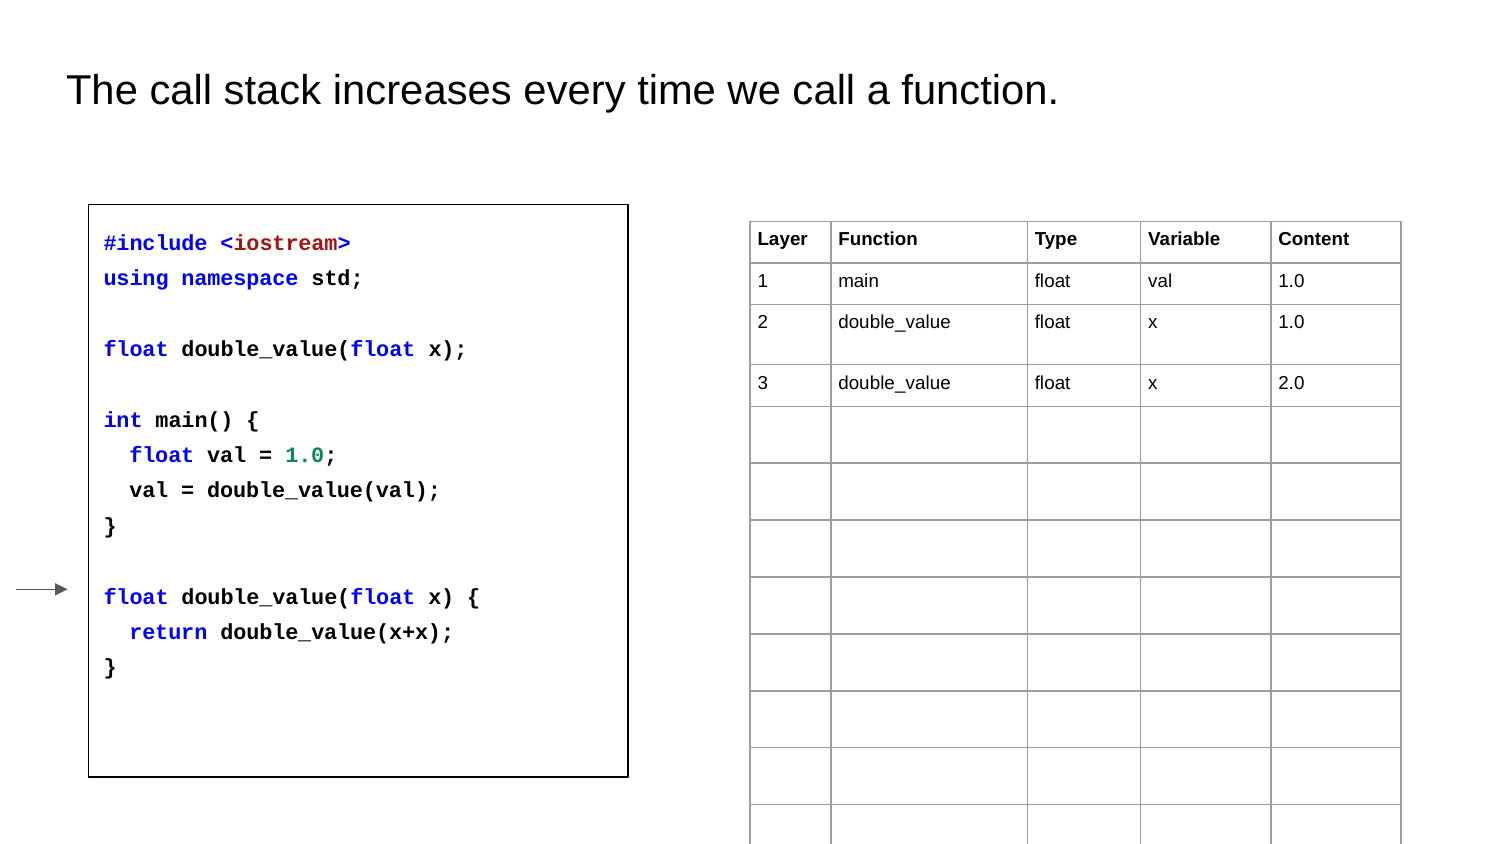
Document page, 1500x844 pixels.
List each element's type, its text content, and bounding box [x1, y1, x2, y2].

table_cell 1.0 [1272, 305, 1400, 364]
table_cell [832, 407, 1027, 462]
table_cell [1141, 407, 1270, 462]
table_cell val [1141, 264, 1270, 304]
table_cell [751, 578, 830, 633]
table_cell [832, 521, 1027, 576]
table_cell x [1141, 305, 1270, 364]
table_cell [1028, 748, 1140, 804]
table_cell [1028, 464, 1140, 519]
table_cell [1272, 748, 1400, 804]
table_cell [1272, 578, 1400, 633]
table_cell [1028, 578, 1140, 633]
table_cell 2 [751, 305, 830, 364]
text_box #include <iostream> using namespace std; float double_value(float x); int main() { float val = 1.0; val = double_value(val); } float double_value(float x) { return double_value(x+x); } [88, 204, 629, 778]
table_cell [1141, 578, 1270, 633]
table_cell 2.0 [1272, 365, 1400, 406]
table_cell [1141, 521, 1270, 576]
table_cell [1028, 692, 1140, 747]
table_header Variable [1141, 222, 1270, 262]
table_cell [832, 805, 1027, 844]
table_cell [1141, 692, 1270, 747]
table_cell [1141, 805, 1270, 844]
table_cell 1 [751, 264, 830, 304]
table_cell [1141, 464, 1270, 519]
table_cell [832, 635, 1027, 690]
table_header Layer [751, 222, 830, 262]
table_cell double_value [832, 365, 1027, 406]
table_header Content [1272, 222, 1400, 262]
table_cell [1272, 407, 1400, 462]
table_cell float [1028, 365, 1140, 406]
table_cell main [832, 264, 1027, 304]
table_cell [1028, 635, 1140, 690]
table_cell [1141, 635, 1270, 690]
table_cell [1141, 748, 1270, 804]
table_cell [832, 578, 1027, 633]
title The call stack increases every time we call a function. [51, 48, 1449, 142]
table_cell [1272, 635, 1400, 690]
table_cell x [1141, 365, 1270, 406]
table_cell [1272, 521, 1400, 576]
table_cell [832, 692, 1027, 747]
table_cell [1272, 805, 1400, 844]
table_cell [751, 464, 830, 519]
table_header Function [832, 222, 1027, 262]
table_cell [751, 748, 830, 804]
table_cell 3 [751, 365, 830, 406]
table_cell [1028, 407, 1140, 462]
table_cell [1028, 521, 1140, 576]
table_cell [1272, 464, 1400, 519]
table_cell [1272, 692, 1400, 747]
table_cell [832, 464, 1027, 519]
table_cell [751, 805, 830, 844]
table_cell [751, 692, 830, 747]
table_cell [751, 635, 830, 690]
table_header Type [1028, 222, 1140, 262]
table_cell 1.0 [1272, 264, 1400, 304]
table_cell [751, 407, 830, 462]
table_cell float [1028, 264, 1140, 304]
table_cell double_value [832, 305, 1027, 364]
table_cell [751, 521, 830, 576]
table_cell [1028, 805, 1140, 844]
table_cell float [1028, 305, 1140, 364]
table_cell [832, 748, 1027, 804]
